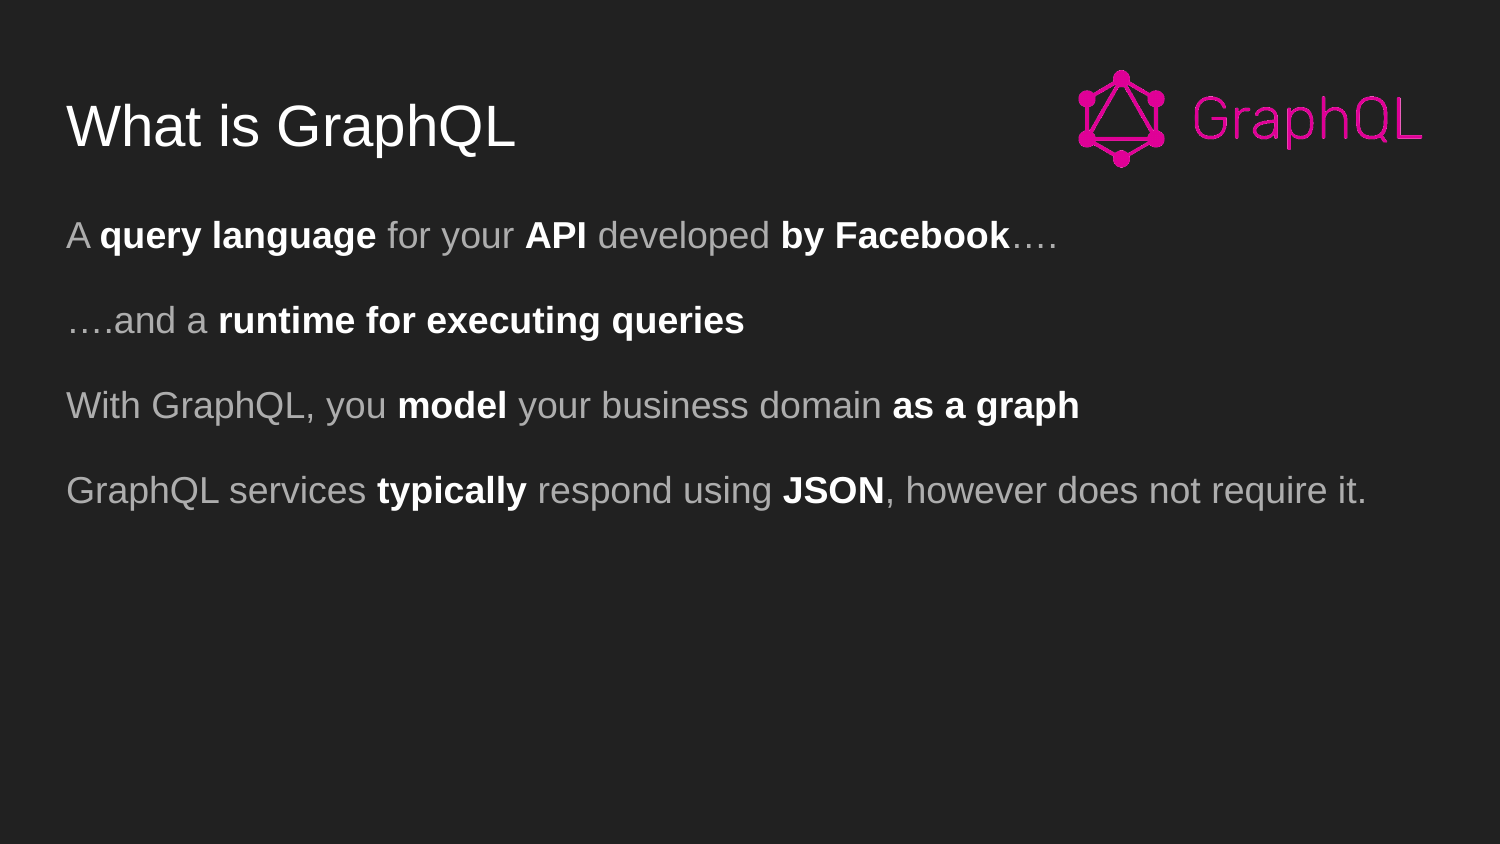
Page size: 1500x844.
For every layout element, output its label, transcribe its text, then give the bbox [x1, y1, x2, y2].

title What is GraphQL [51, 72, 1052, 167]
picture [1057, 51, 1450, 190]
list A query language for your API developed by Facebook…. ….and a runtime for executing queries With GraphQL, you model your business domain as a graph GraphQL services typically respond using JSON, however does not require it. [51, 189, 1449, 750]
